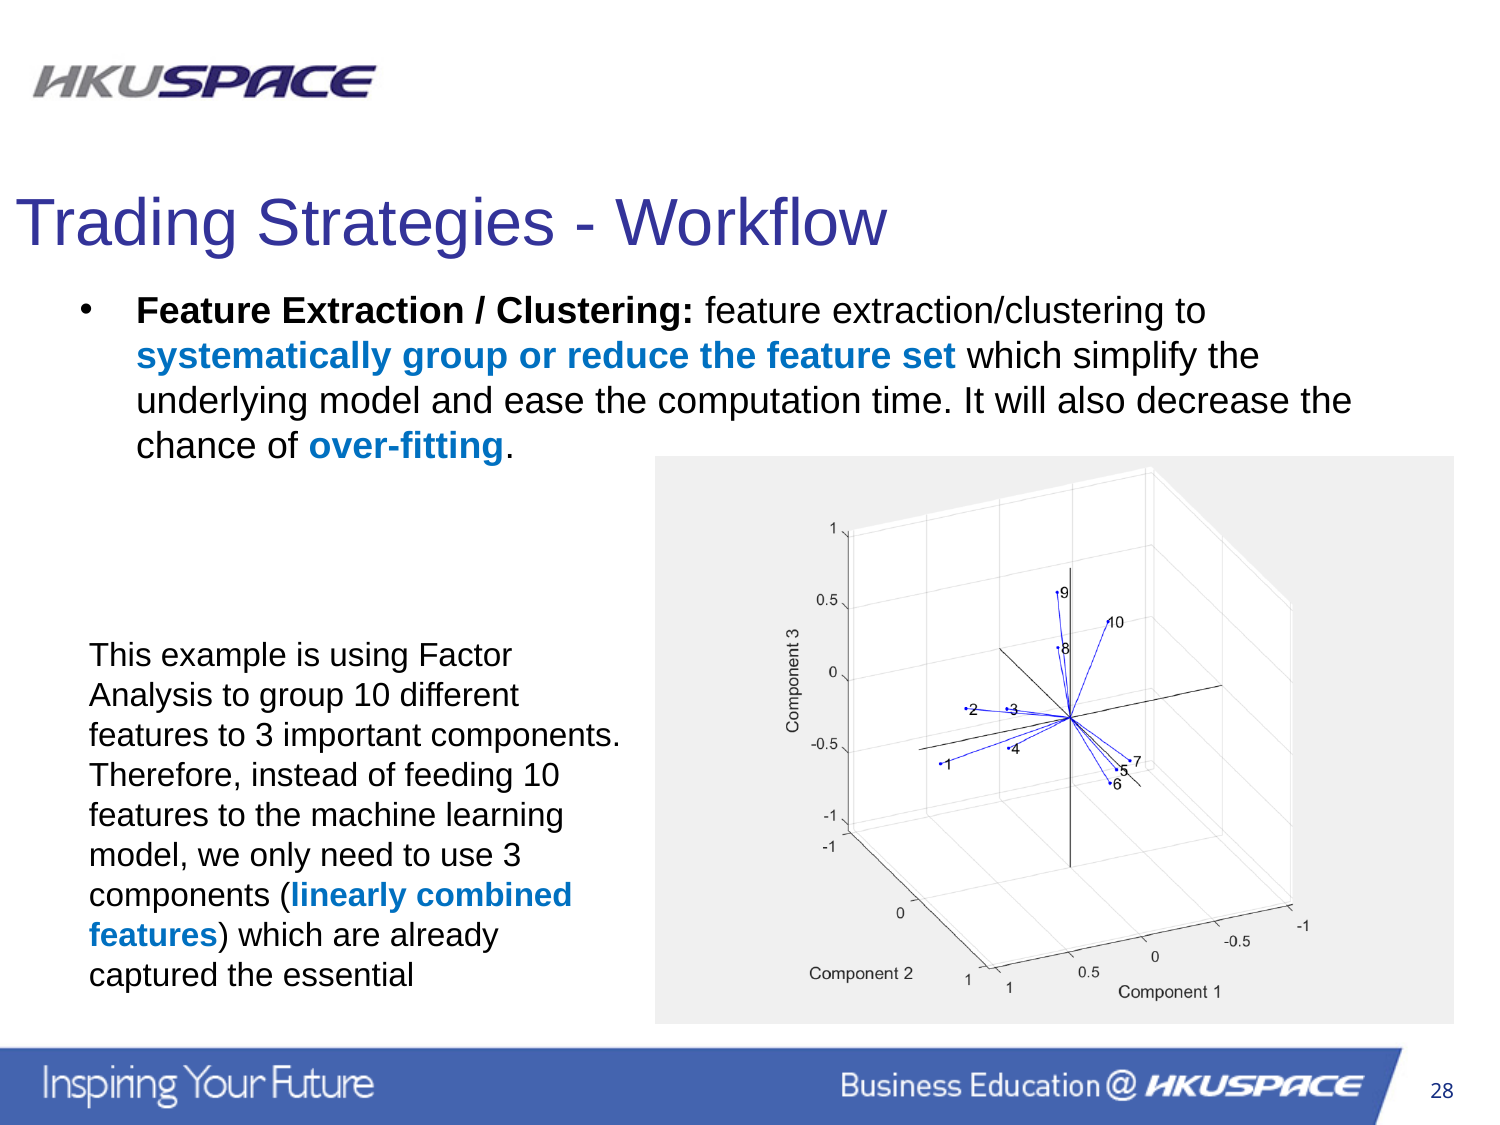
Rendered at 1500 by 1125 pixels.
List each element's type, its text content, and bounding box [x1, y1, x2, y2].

picture [0, 0, 1500, 1125]
title Trading Strategies - Workflow [0, 101, 1325, 266]
text_box Feature Extraction / Clustering: feature extraction/clustering to systematically group or reduce the feature set which simplify the underlying model and ease the computation time. It will also decrease the chance of over-fitting. [64, 278, 1447, 539]
slide_number 28 [1415, 1070, 1499, 1125]
text_box This example is using Factor Analysis to group 10 different features to 3 important components. Therefore, instead of feeding 10 features to the machine learning model, we only need to use 3 components (linearly combined features) which are already captured the essential [74, 586, 650, 1000]
